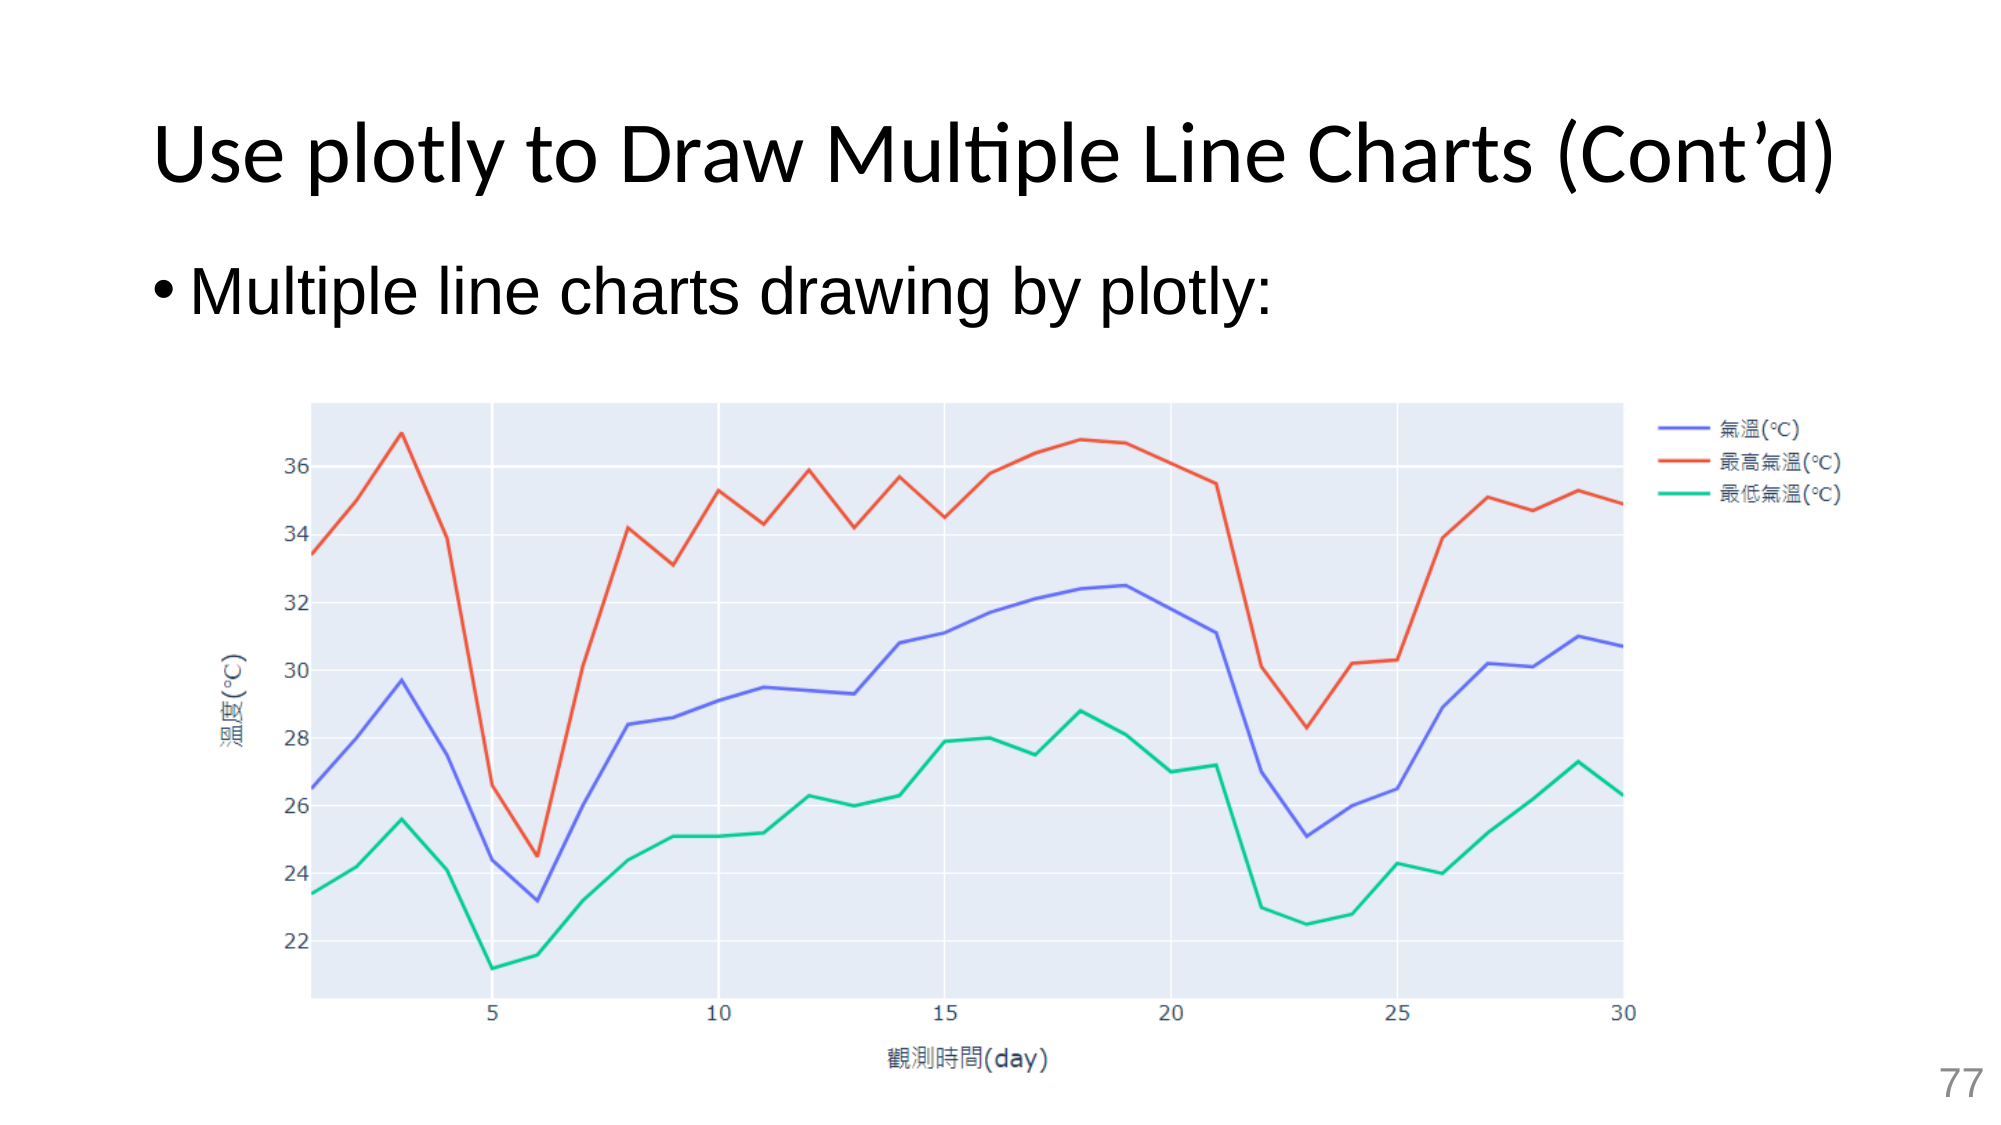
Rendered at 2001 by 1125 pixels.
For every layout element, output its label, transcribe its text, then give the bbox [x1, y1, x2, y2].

slide_number 77 [1550, 1050, 2000, 1111]
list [194, 377, 1861, 1084]
title Use plotly to Draw Multiple Line Charts (Cont’d) [137, 39, 1918, 257]
text_box Multiple line charts drawing by plotly: [137, 249, 1863, 963]
